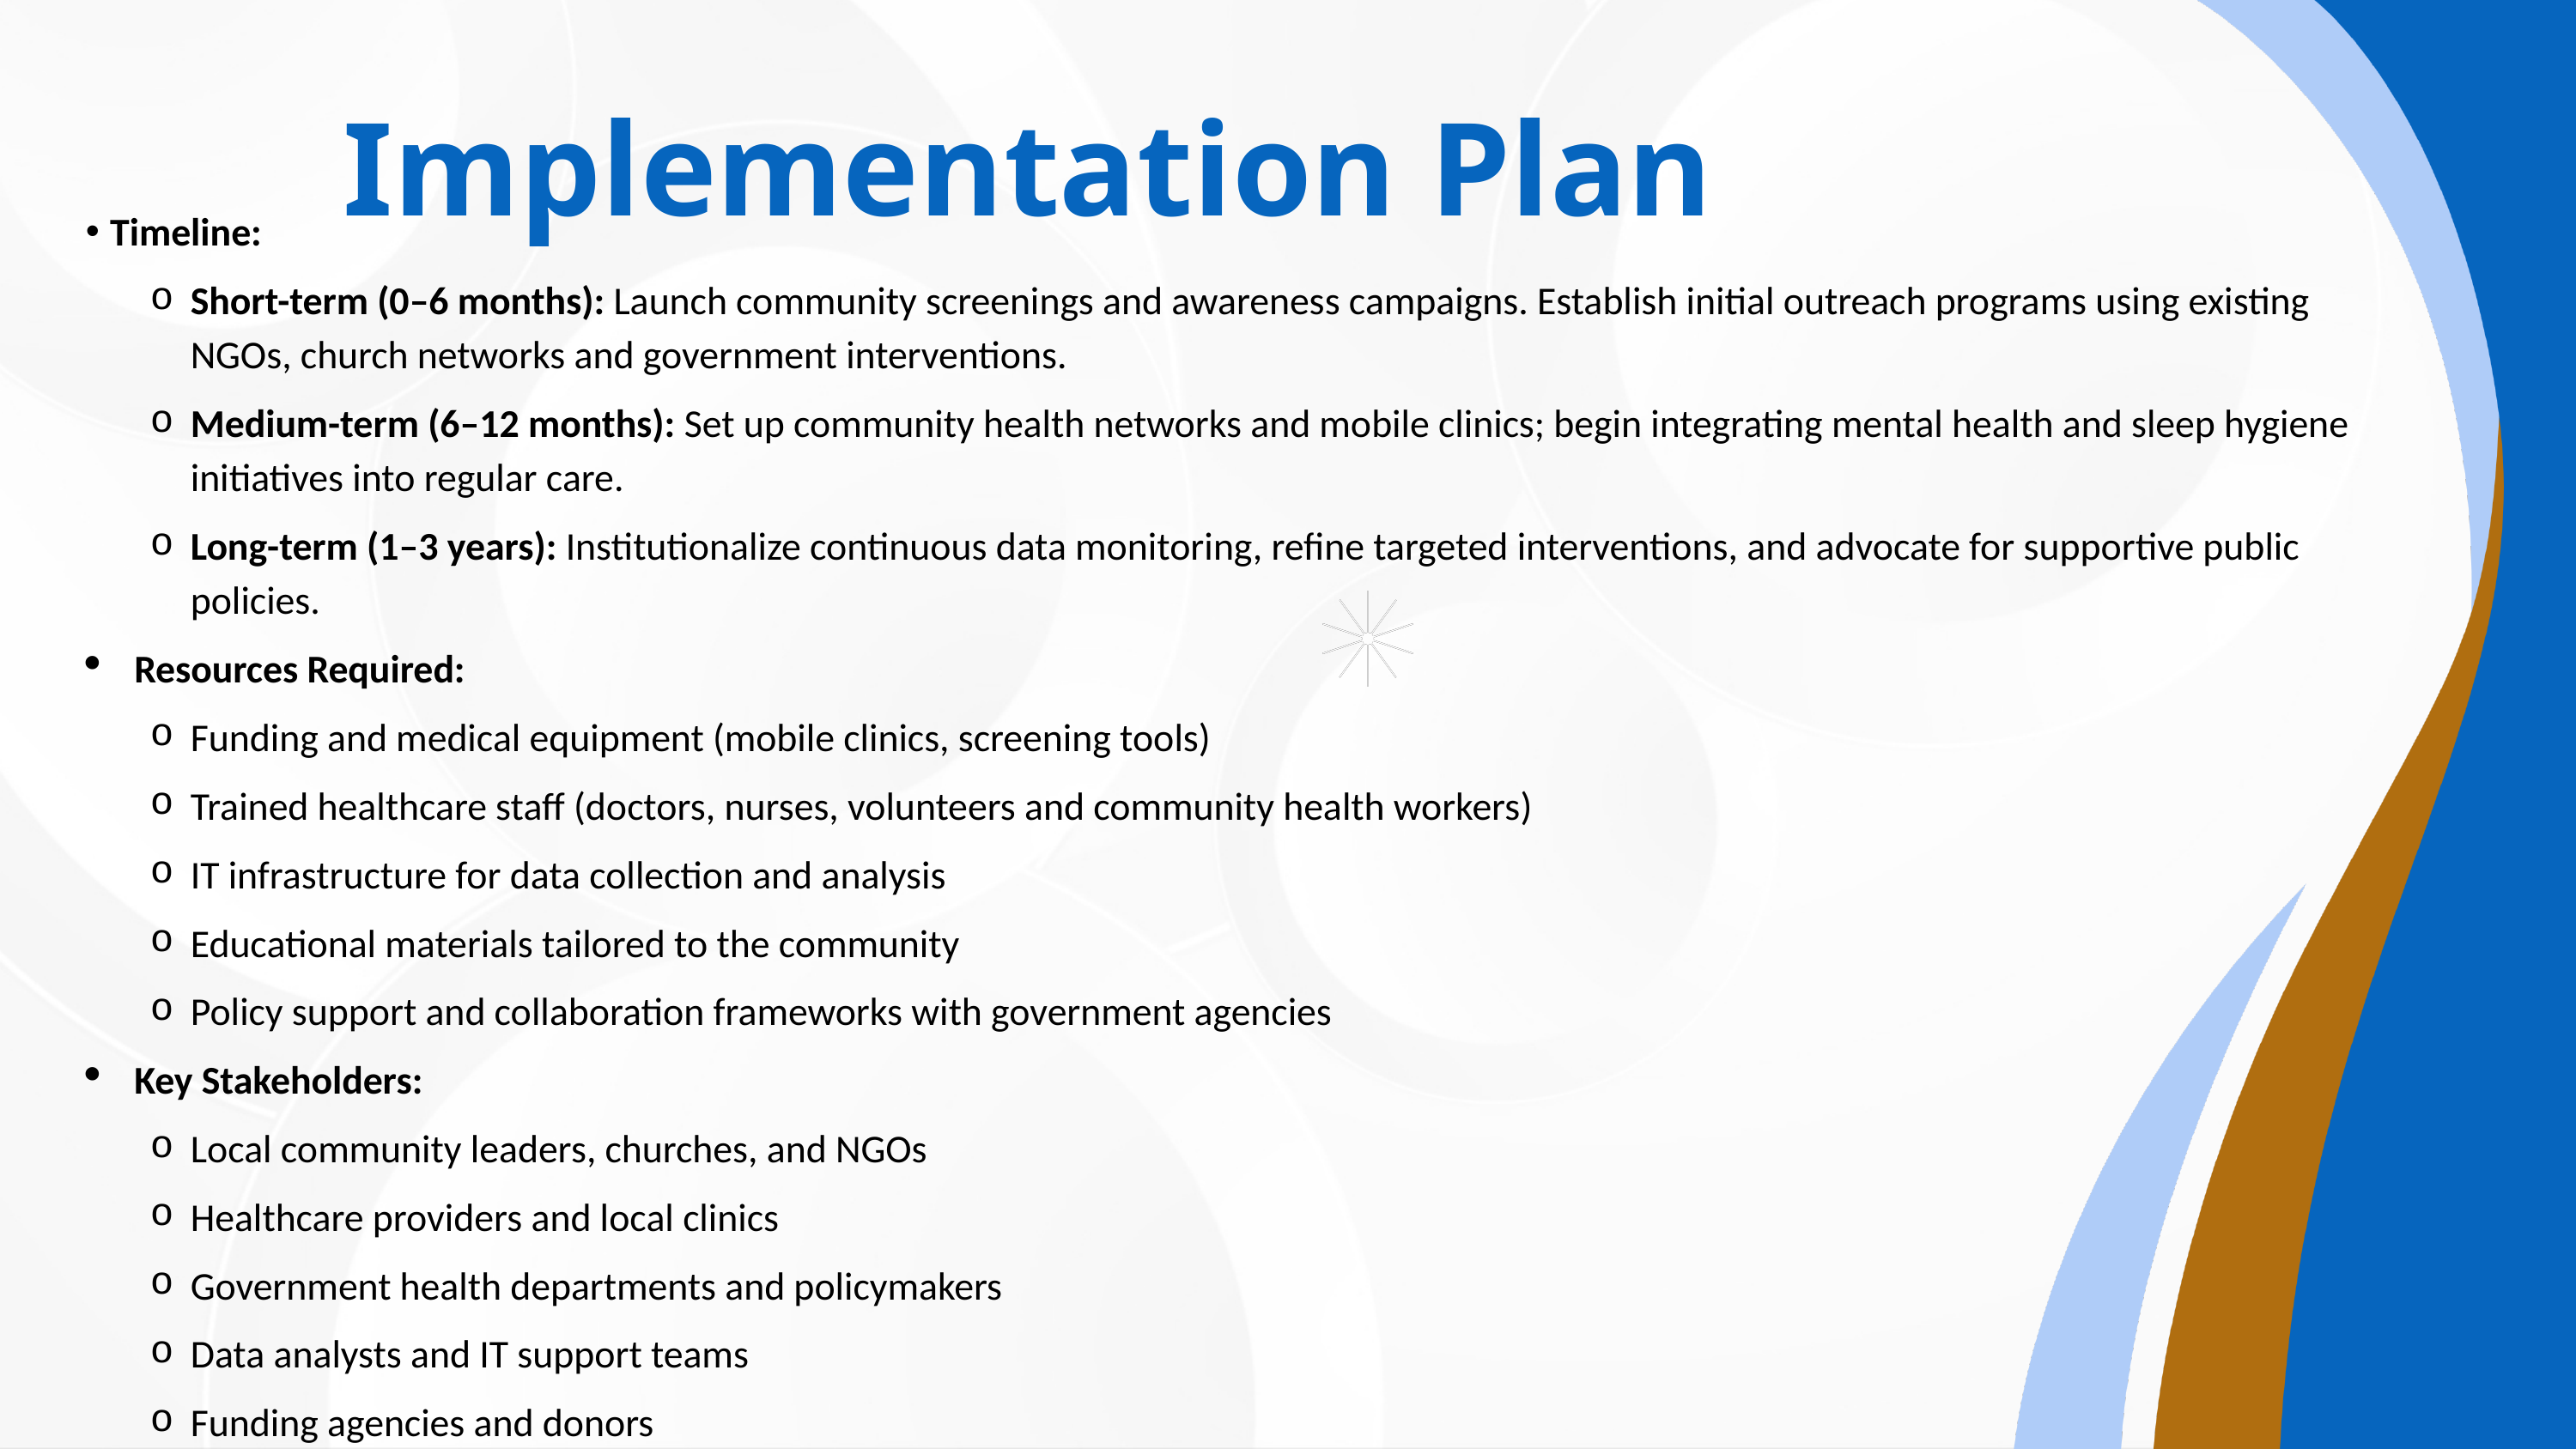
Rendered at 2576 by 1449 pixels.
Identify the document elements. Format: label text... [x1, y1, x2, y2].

text_box [2014, 0, 2576, 1449]
text_box Timeline: Short-term (0–6 months): Launch community screenings and awareness campaigns. Establish initial outreach programs using existing NGOs, church networks and government interventions. Medium-term (6–12 months): Set up community health networks and mobile clinics; begin integrating mental health and sleep hygiene initiatives into regular care. Long-term (1–3 years): Institutionalize continuous data monitoring, refine targeted interventions, and advocate for supportive public policies. Resources Required: Funding and medical equipment (mobile clinics, screening tools) Trained healthcare staff (doctors, nurses, volunteers and community health workers) IT infrastructure for data collection and analysis Educational materials tailored to the community Policy support and collaboration frameworks with government agencies Key Stakeholders: Local community leaders, churches, and NGOs Healthcare providers and local clinics Government health departments and policymakers Data analysts and IT support teams Funding agencies and donors [85, 199, 2395, 1446]
text_box Implementation Plan [343, 91, 1939, 199]
text_box [0, 0, 2014, 1449]
